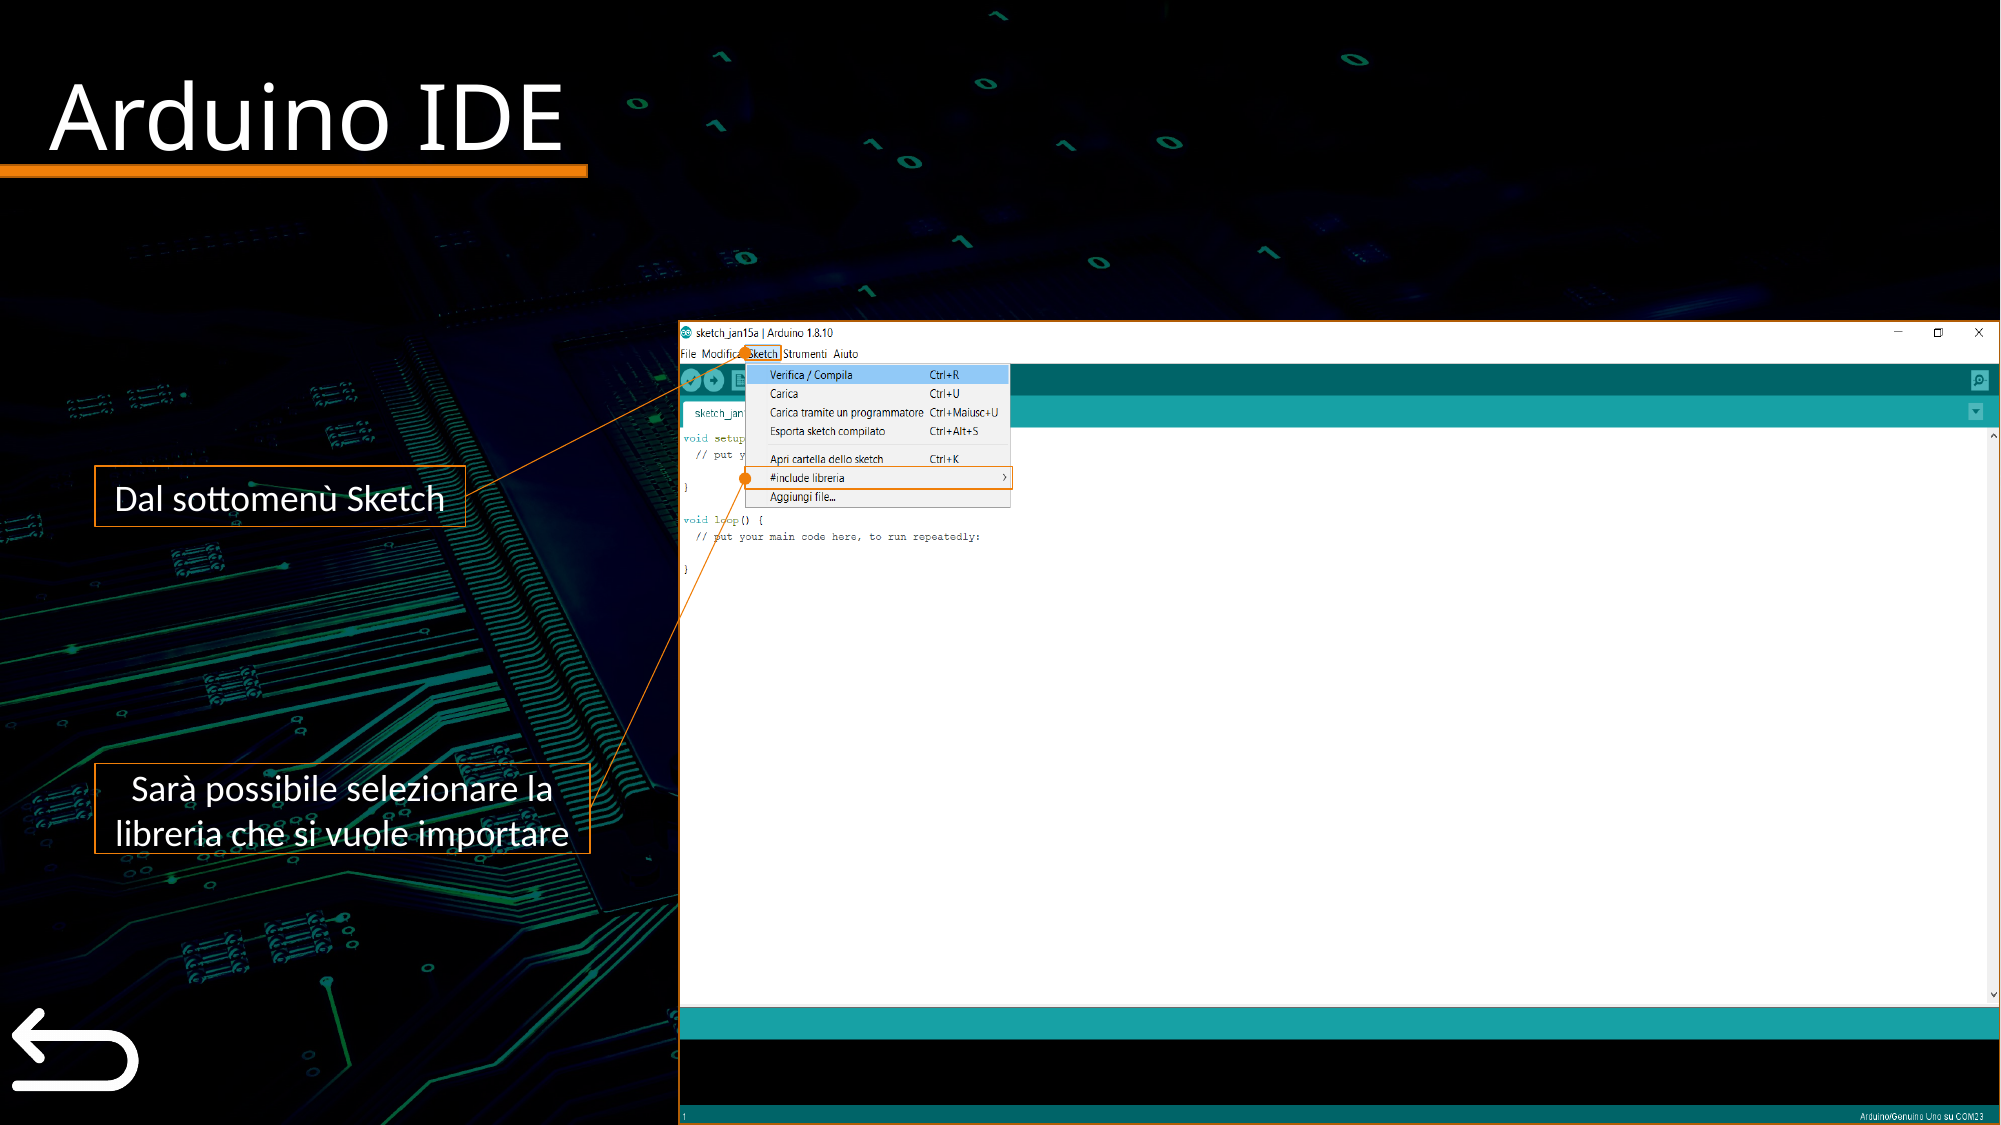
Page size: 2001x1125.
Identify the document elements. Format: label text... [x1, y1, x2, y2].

text_box Dal sottomenù Sketch [95, 466, 466, 527]
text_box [590, 478, 746, 809]
text_box [678, 320, 2000, 1125]
picture [0, 0, 2001, 1125]
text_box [465, 352, 746, 497]
text_box Sarà possibile selezionare la libreria che si vuole importare [95, 763, 591, 854]
text_box [746, 466, 1013, 490]
text_box [745, 345, 781, 361]
text_box Arduino IDE [34, 51, 853, 177]
text_box [0, 164, 588, 178]
